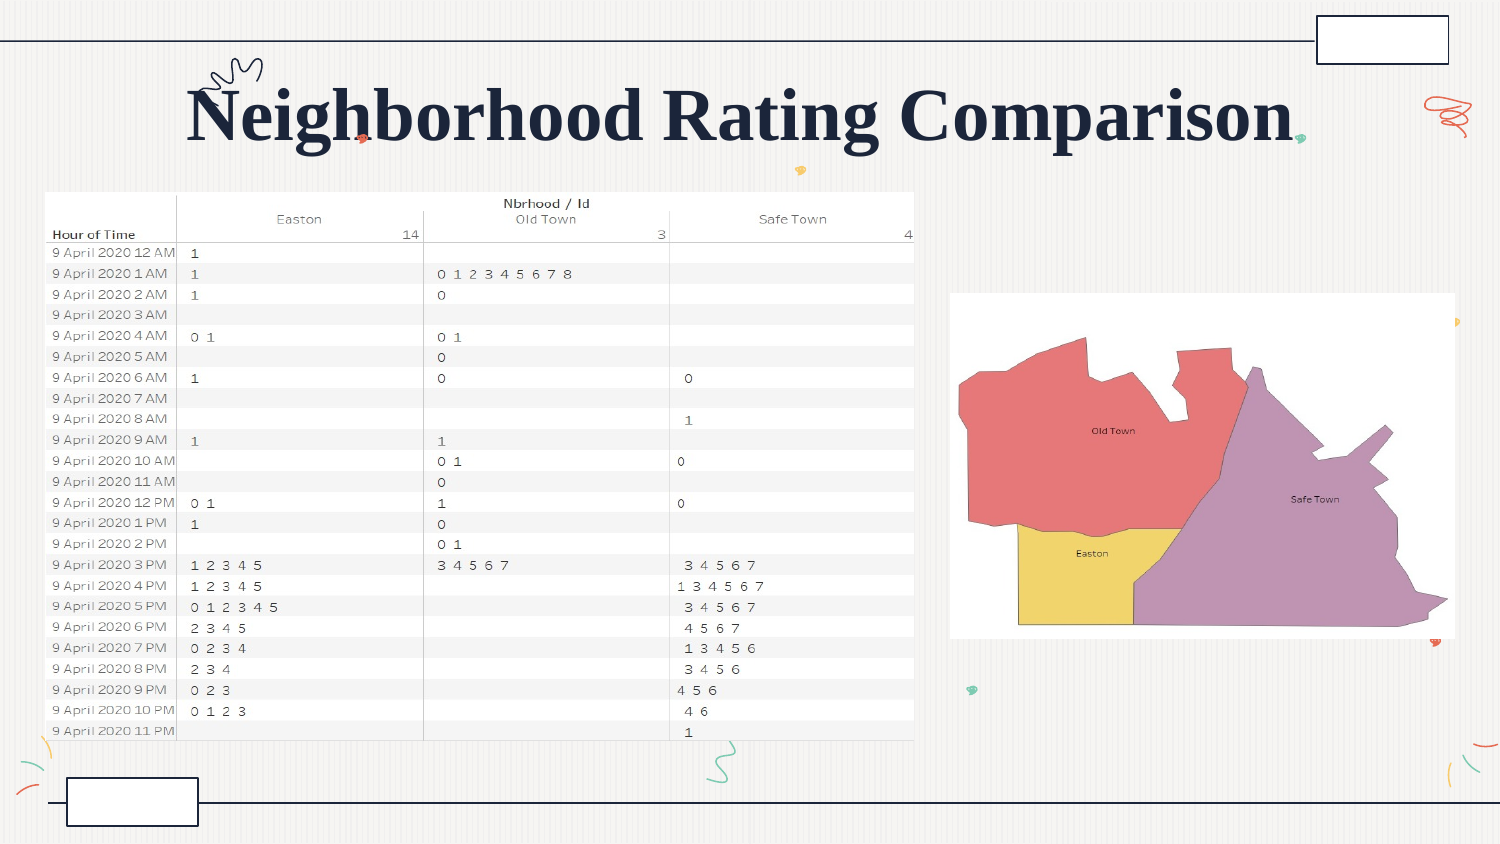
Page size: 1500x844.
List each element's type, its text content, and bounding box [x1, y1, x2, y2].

text_box [967, 686, 977, 695]
picture [45, 192, 914, 741]
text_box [1447, 727, 1489, 792]
text_box [66, 778, 199, 827]
text_box [1424, 97, 1472, 138]
text_box [1317, 15, 1449, 64]
title Neighborhood Rating Comparison [0, 63, 1500, 171]
text_box [357, 134, 368, 144]
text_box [16, 736, 58, 801]
picture [950, 293, 1455, 639]
text_box [706, 749, 736, 783]
text_box [1295, 134, 1306, 144]
text_box [795, 166, 806, 175]
text_box [198, 58, 262, 106]
